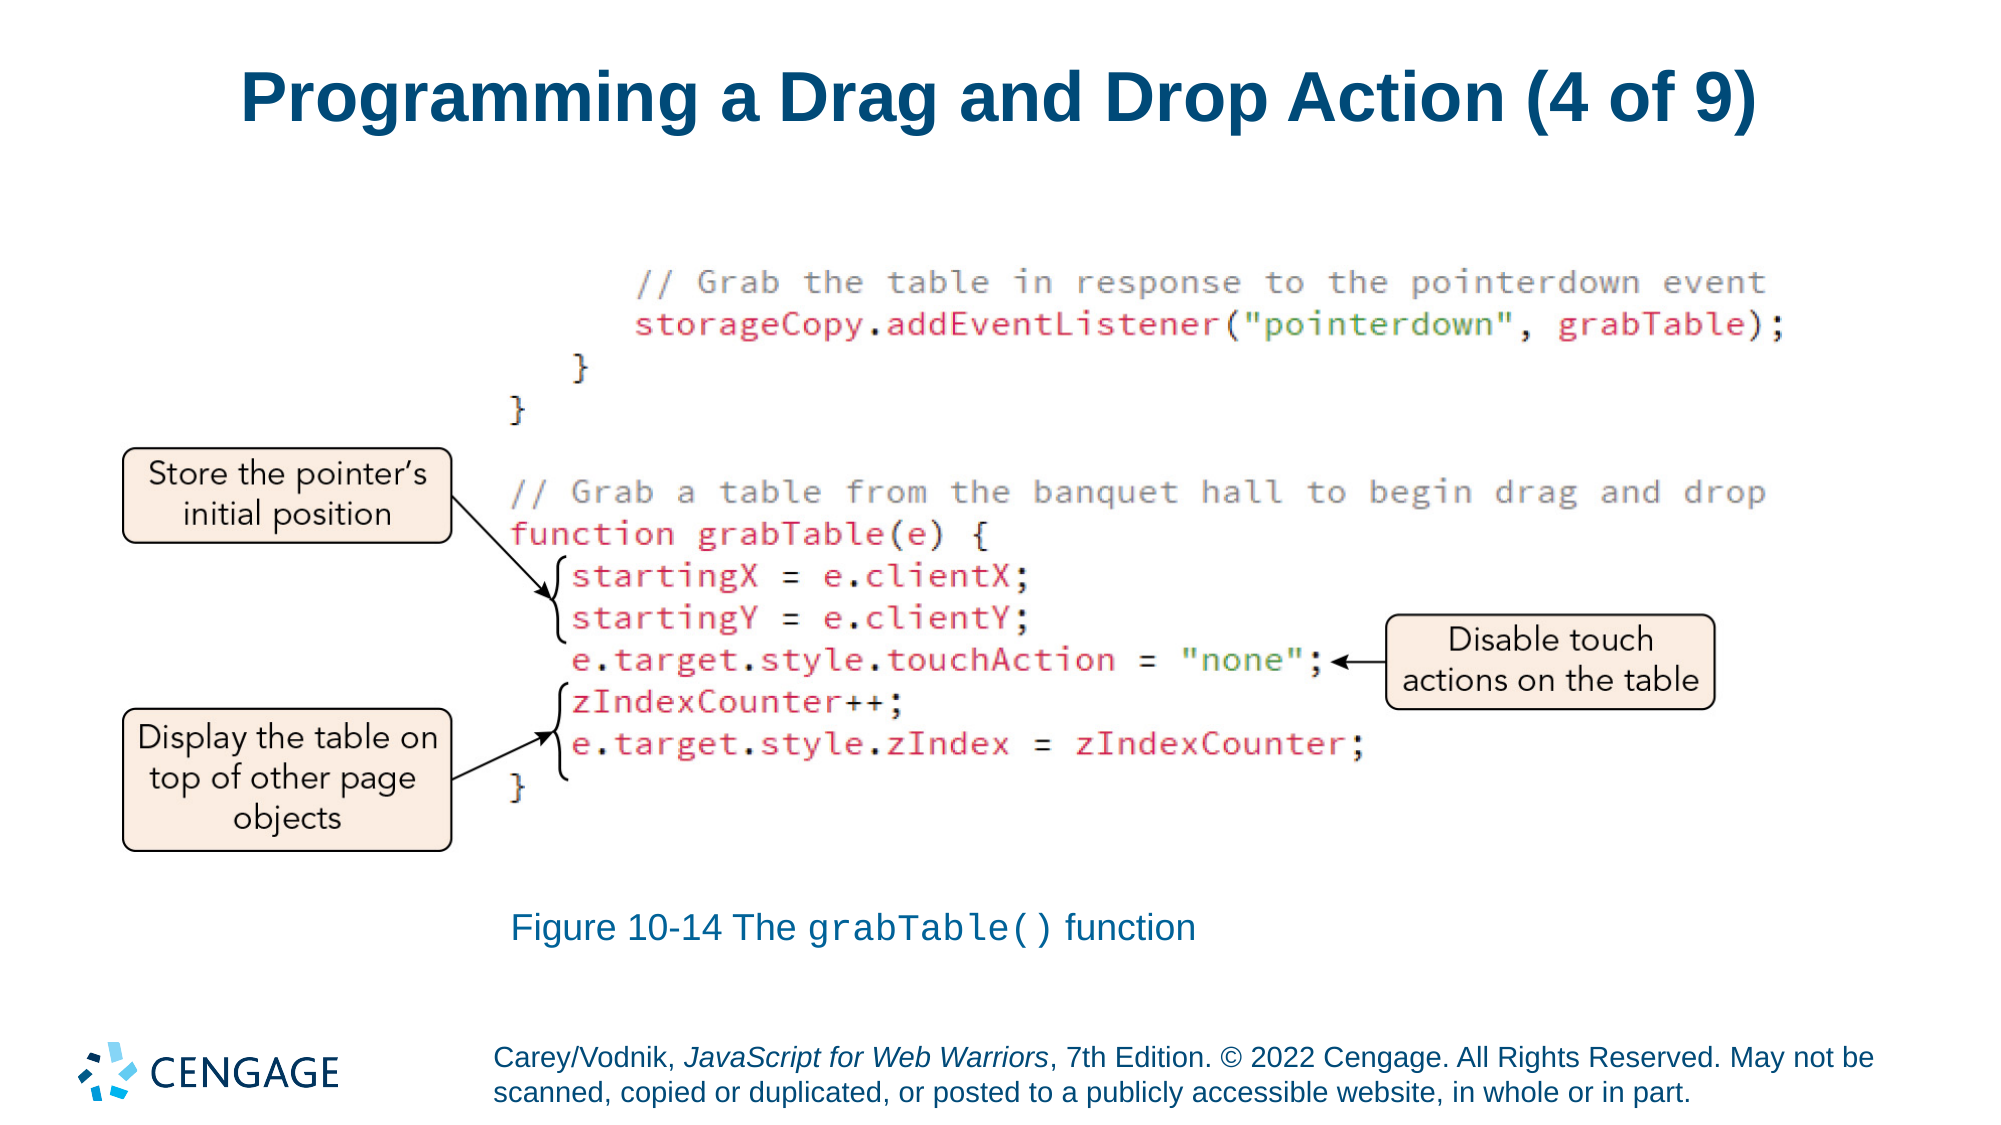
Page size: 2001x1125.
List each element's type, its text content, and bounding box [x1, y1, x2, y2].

picture [119, 265, 1785, 855]
list Figure 10-14 The grabTable() function [510, 902, 1475, 965]
title Programming a Drag and Drop Action (4 of 9) [137, 59, 1863, 171]
picture [78, 1042, 338, 1101]
